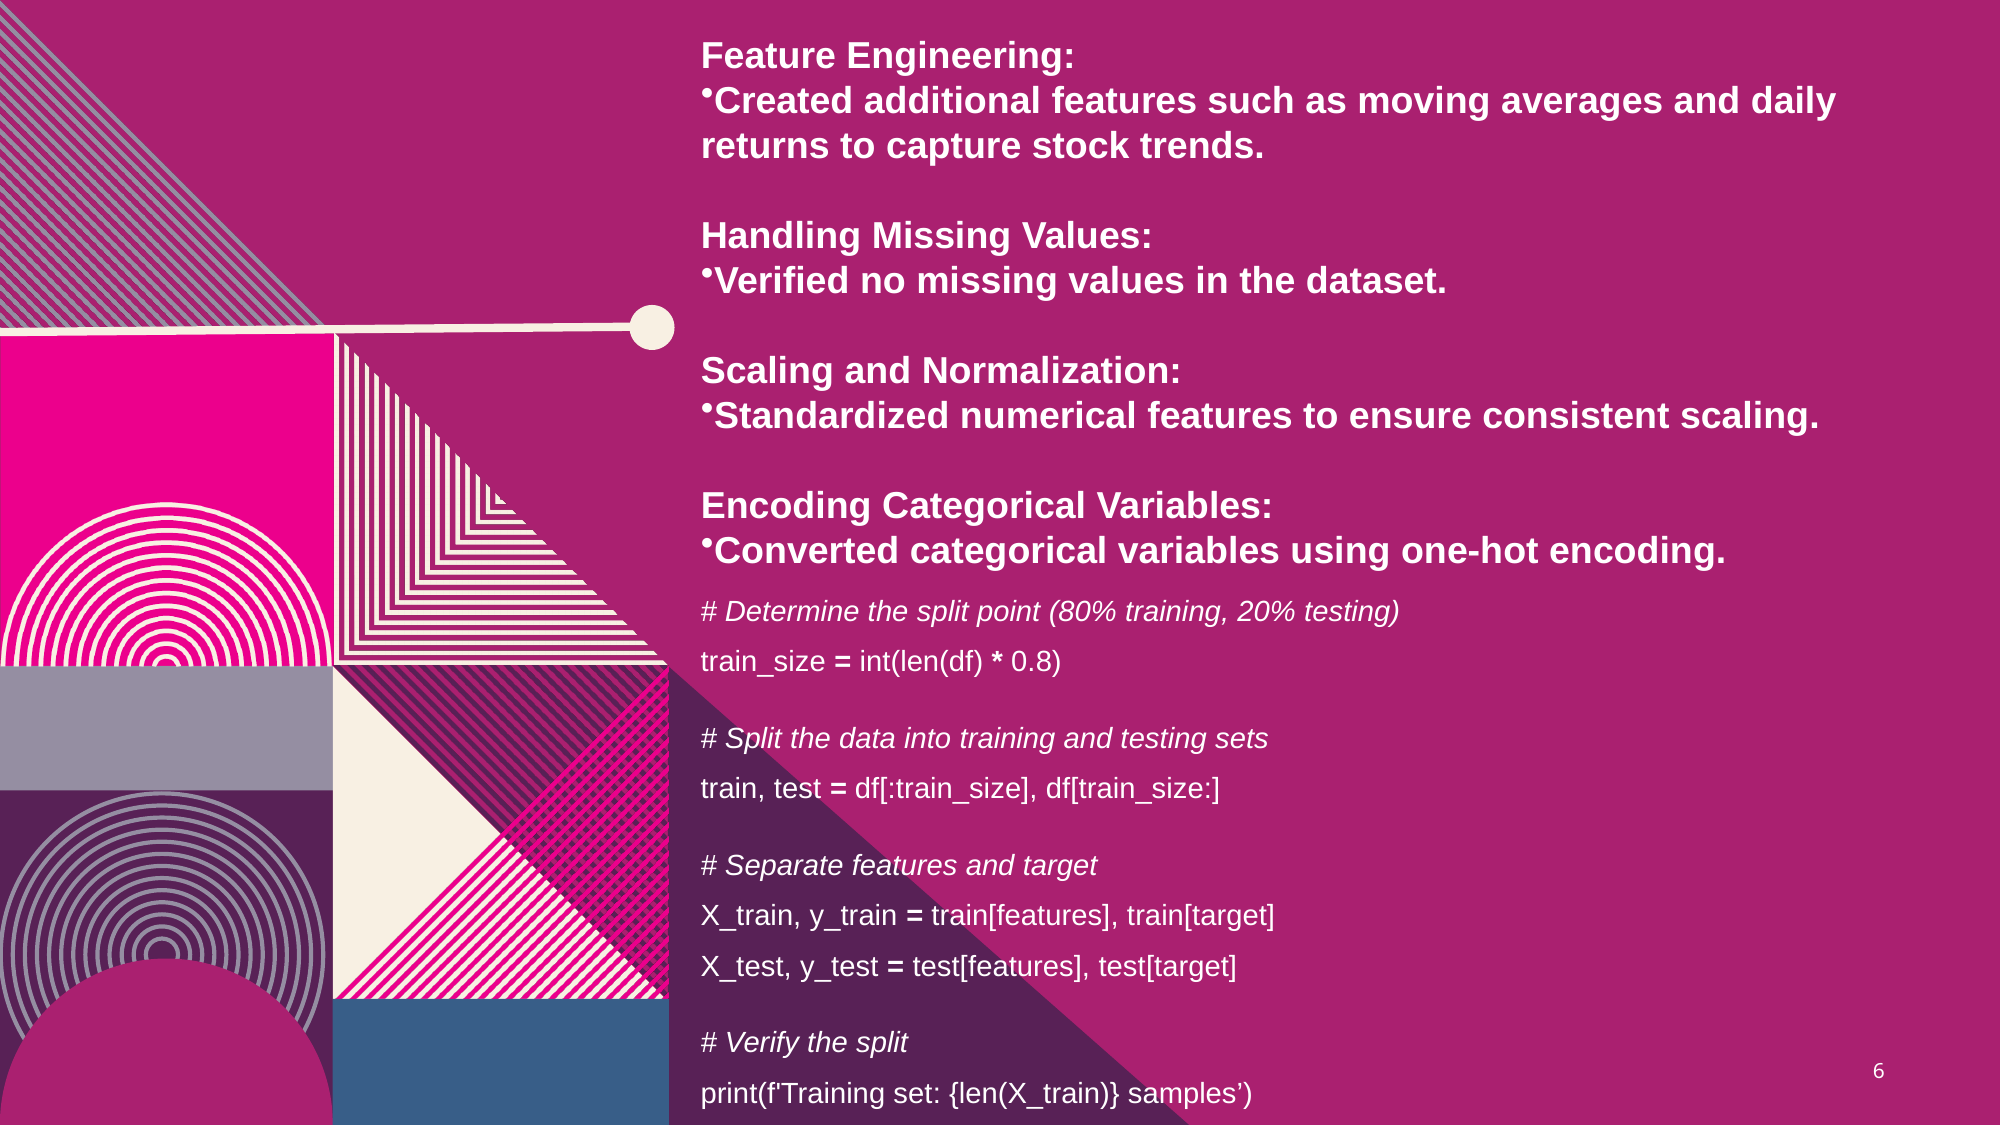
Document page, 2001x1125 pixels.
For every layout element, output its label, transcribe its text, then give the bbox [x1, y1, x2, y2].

title Feature Engineering: Created additional features such as moving averages and daily returns to capture stock trends. Handling Missing Values: Verified no missing values in the dataset. Scaling and Normalization: Standardized numerical features to ensure consistent scaling. Encoding Categorical Variables: Converted categorical variables using one-hot encoding. [685, 22, 1875, 594]
picture [333, 332, 669, 998]
picture [0, 0, 333, 327]
text_box # Determine the split point (80% training, 20% testing) train_size = int(len(df) * 0.8) # Split the data into training and testing sets train, test = df[:train_size], df[train_size:] # Separate features and target X_train, y_train = train[features], train[target] X_test, y_test = test[features], test[target] # Verify the split print(f'Training set: {len(X_train)} samples’) print(f'Testing set: {len(X_test)} samples') [685, 594, 2000, 1125]
picture [0, 502, 332, 667]
